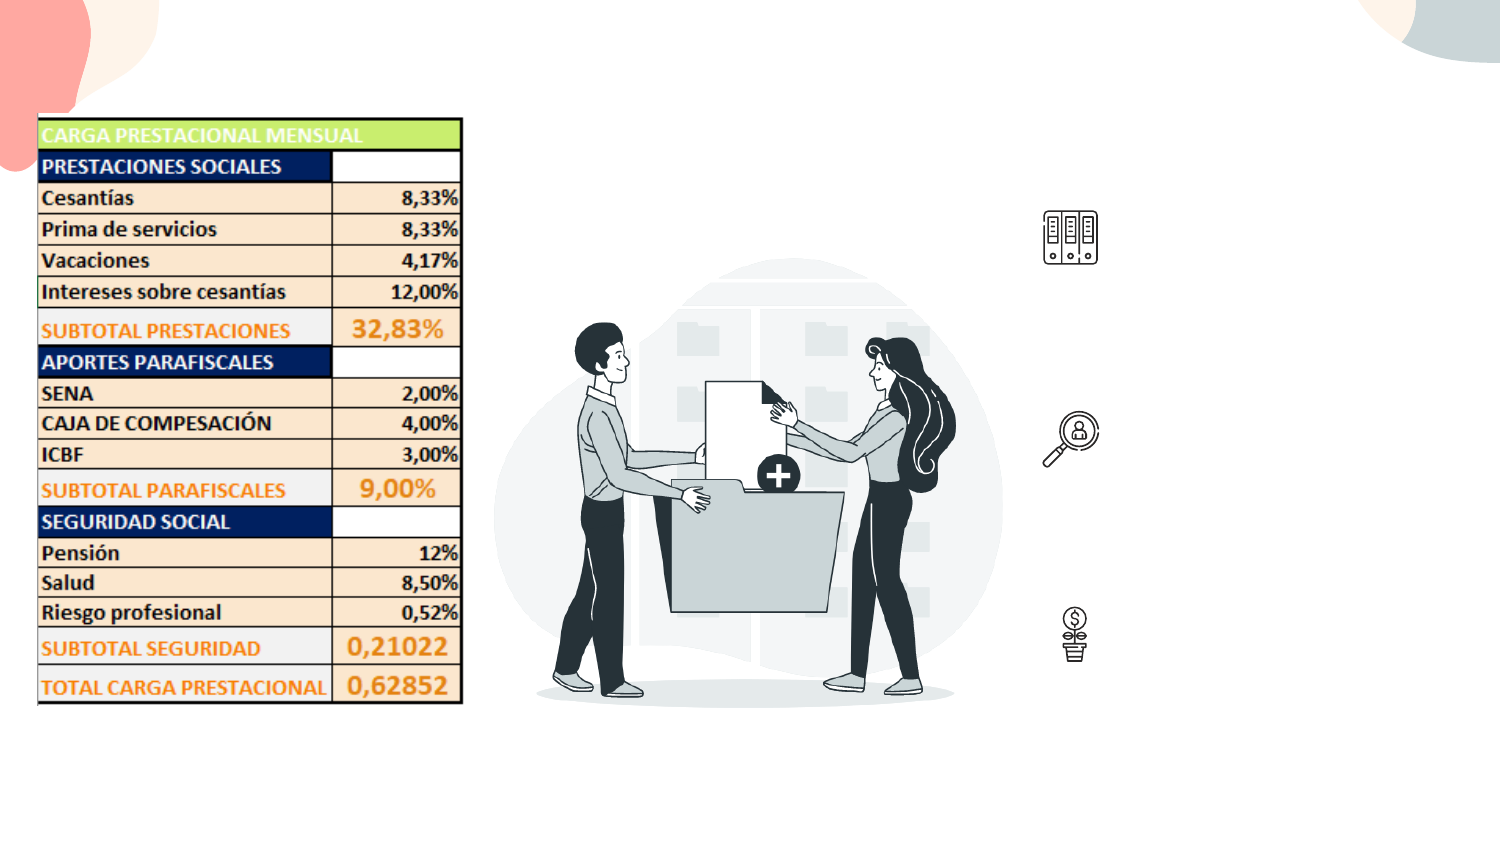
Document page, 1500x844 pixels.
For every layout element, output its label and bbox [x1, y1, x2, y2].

picture [37, 113, 468, 706]
text_box [1041, 410, 1100, 468]
text_box [1062, 606, 1088, 663]
text_box [1043, 210, 1099, 266]
picture [487, 219, 1007, 723]
